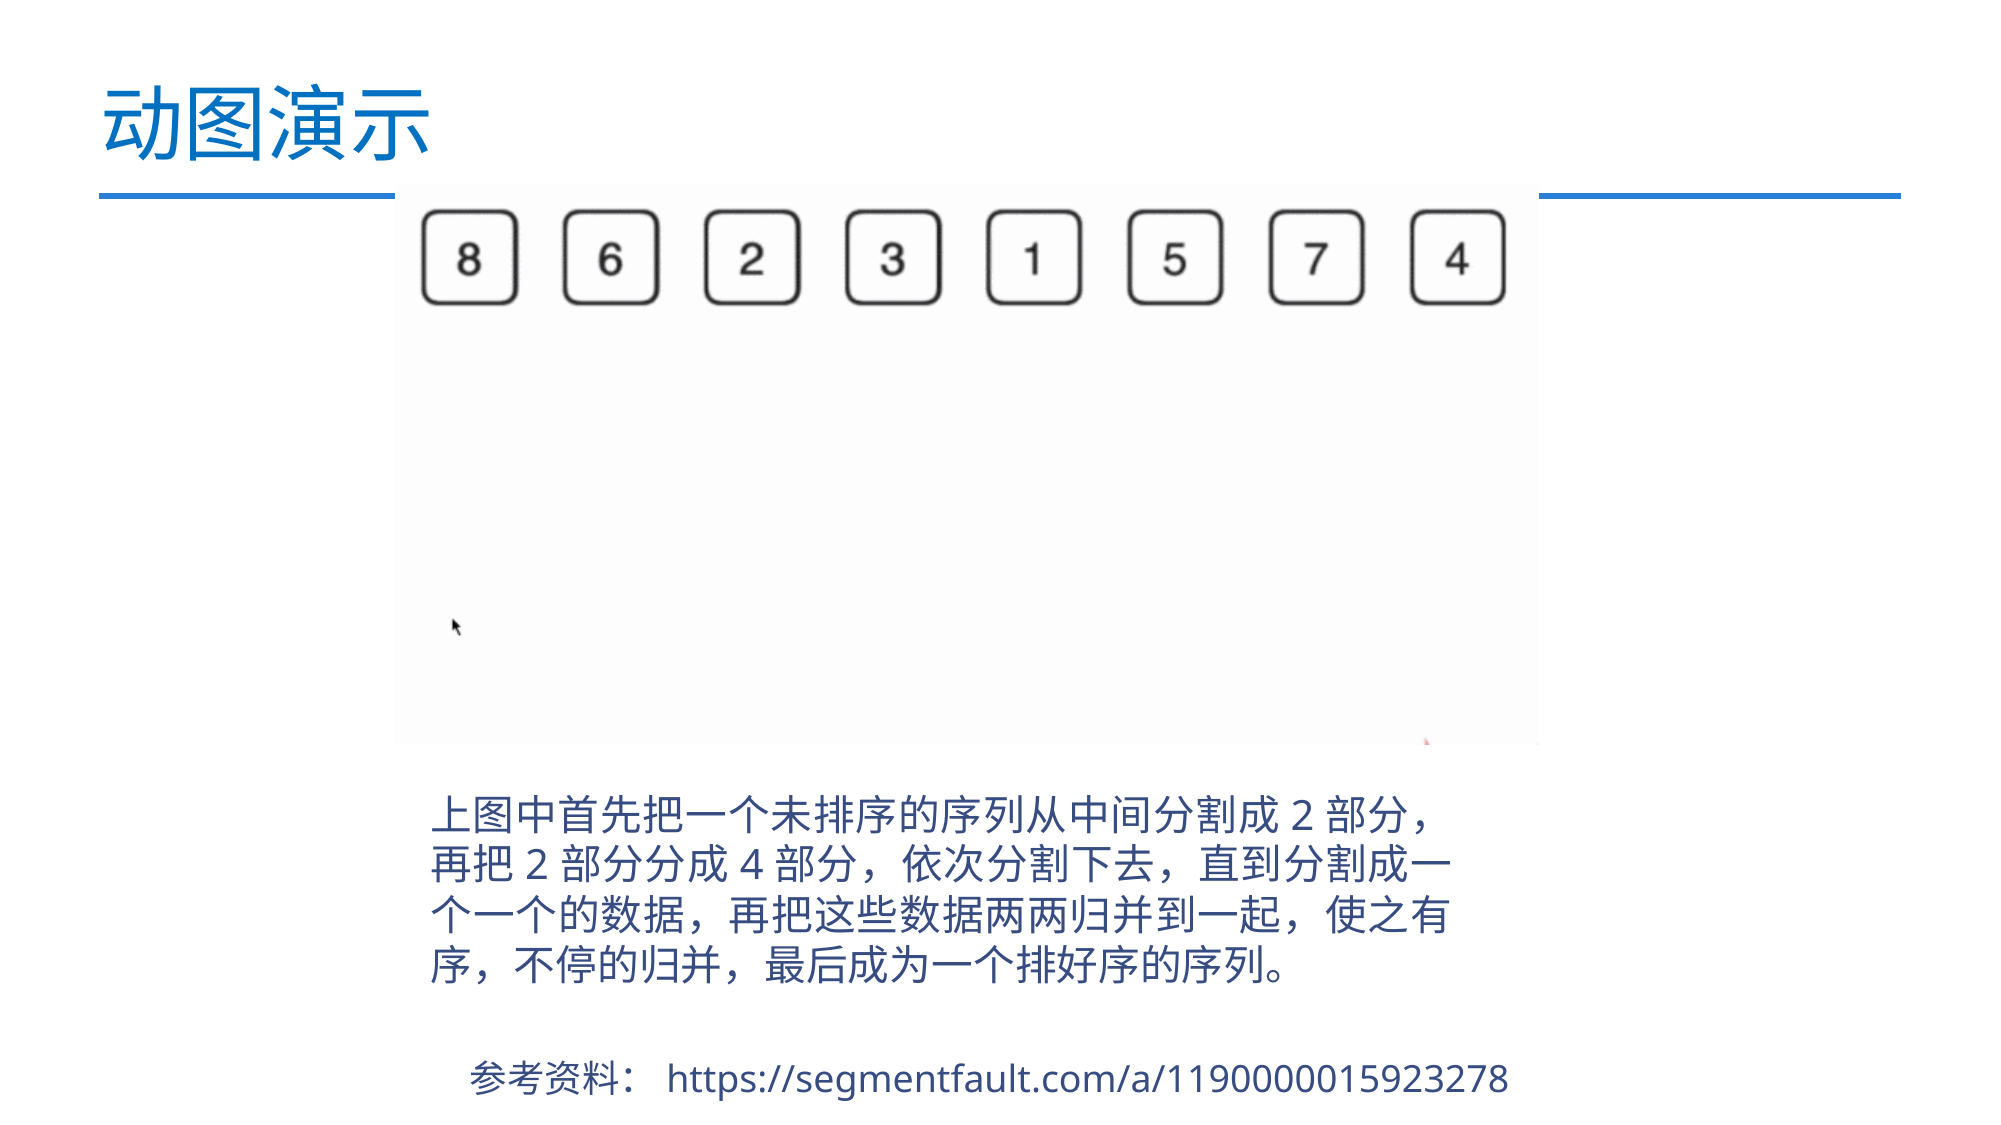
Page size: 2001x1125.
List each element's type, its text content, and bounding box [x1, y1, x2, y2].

text_box 参考资料：https://segmentfault.com/a/1190000015923278 [454, 1047, 1623, 1108]
title 动图演示 [85, 73, 1383, 179]
text_box 上图中首先把一个未排序的序列从中间分割成2部分，再把2部分分成4部分，依次分割下去，直到分割成一个一个的数据，再把这些数据两两归并到一起，使之有序，不停的归并，最后成为一个排好序的序列。 [415, 780, 1467, 996]
picture [394, 184, 1539, 745]
